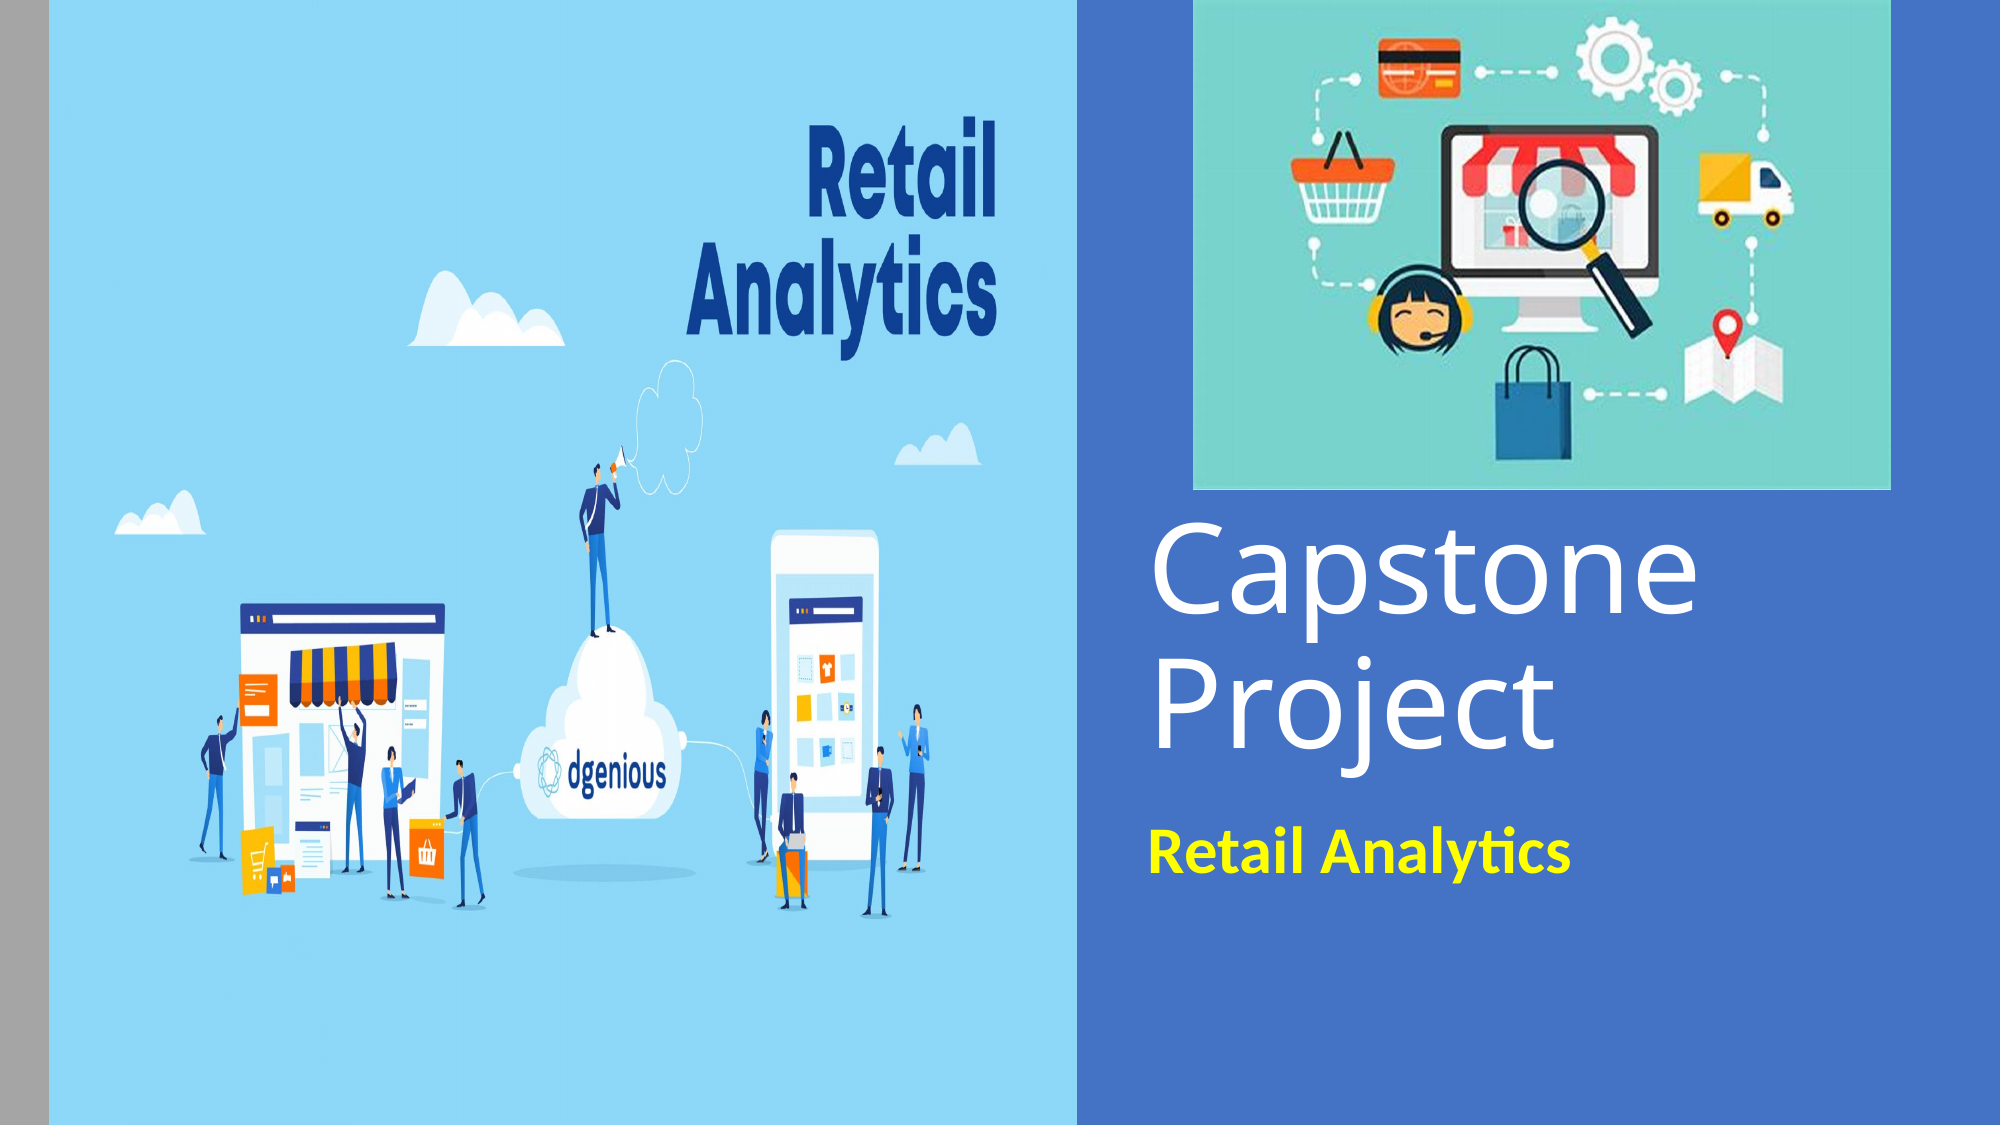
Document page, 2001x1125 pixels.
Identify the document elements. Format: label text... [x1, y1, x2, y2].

subtitle Retail Analytics [1132, 808, 1951, 969]
picture [1193, 0, 1891, 490]
title Capstone Project [1132, 248, 1951, 784]
picture [49, 0, 1077, 1125]
